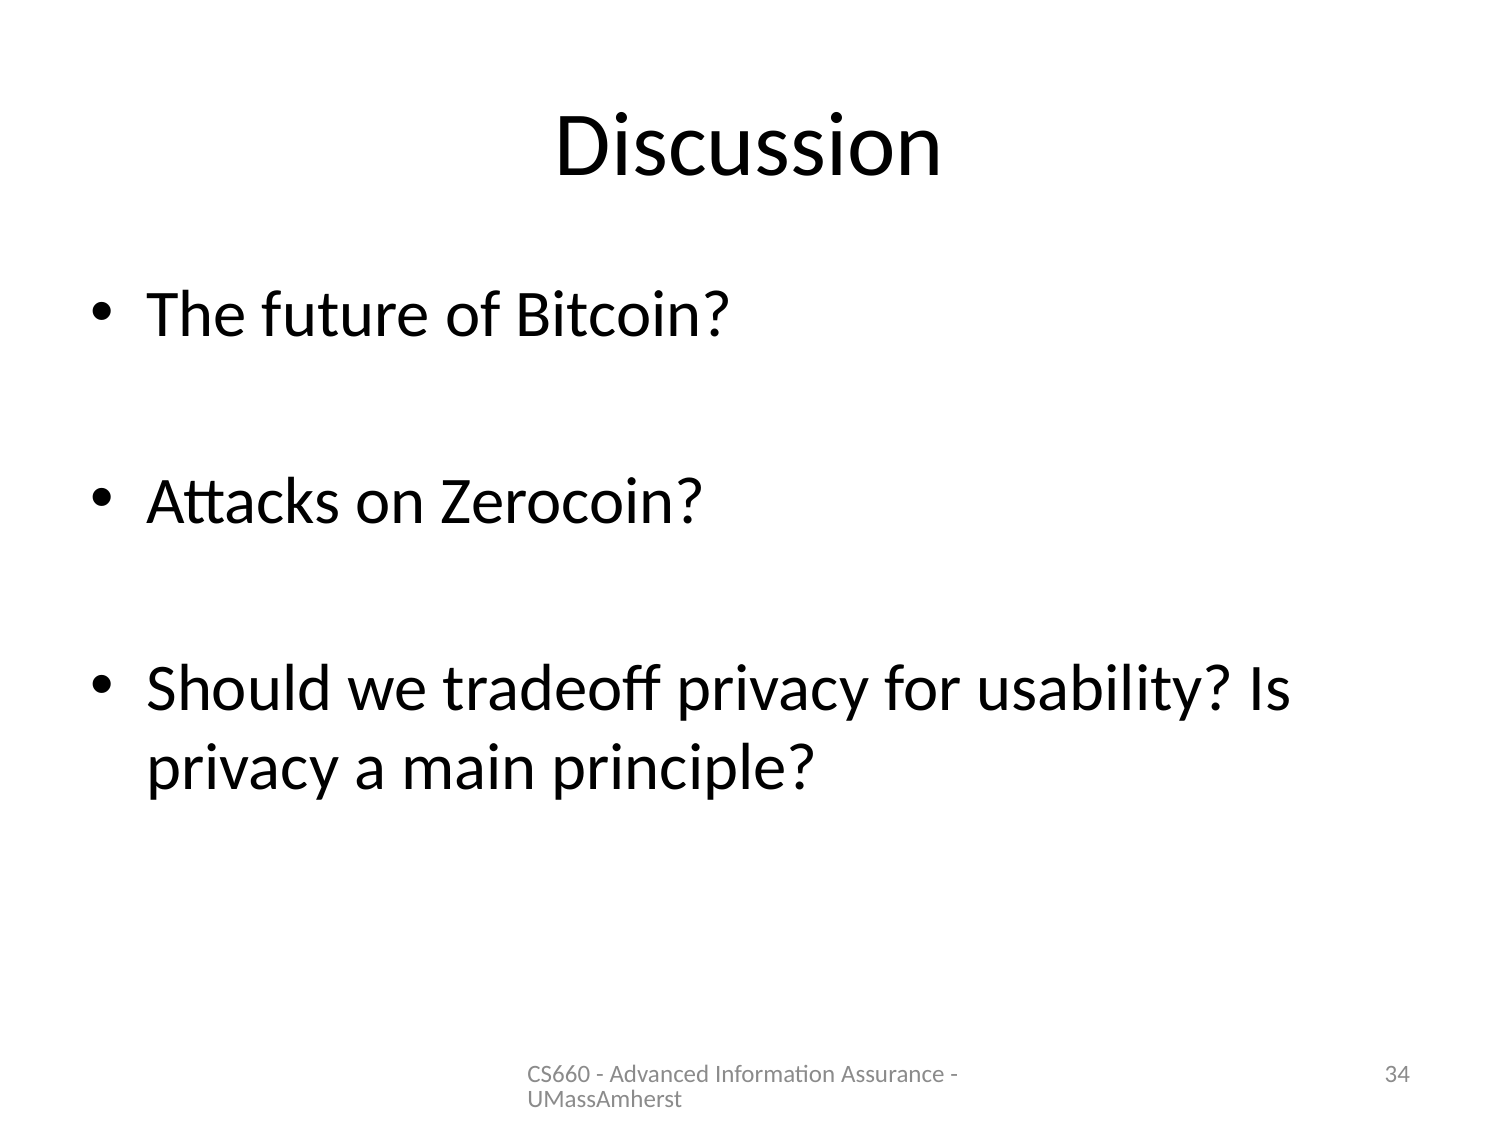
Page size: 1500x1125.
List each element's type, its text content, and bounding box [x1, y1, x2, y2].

slide_number 34 [1074, 1042, 1425, 1103]
list The future of Bitcoin? Attacks on Zerocoin? Should we tradeoff privacy for usability? Is privacy a main principle? [75, 262, 1425, 1005]
title Discussion [75, 45, 1425, 233]
footer CS660 - Advanced Information Assurance - UMassAmherst [512, 1042, 988, 1103]
